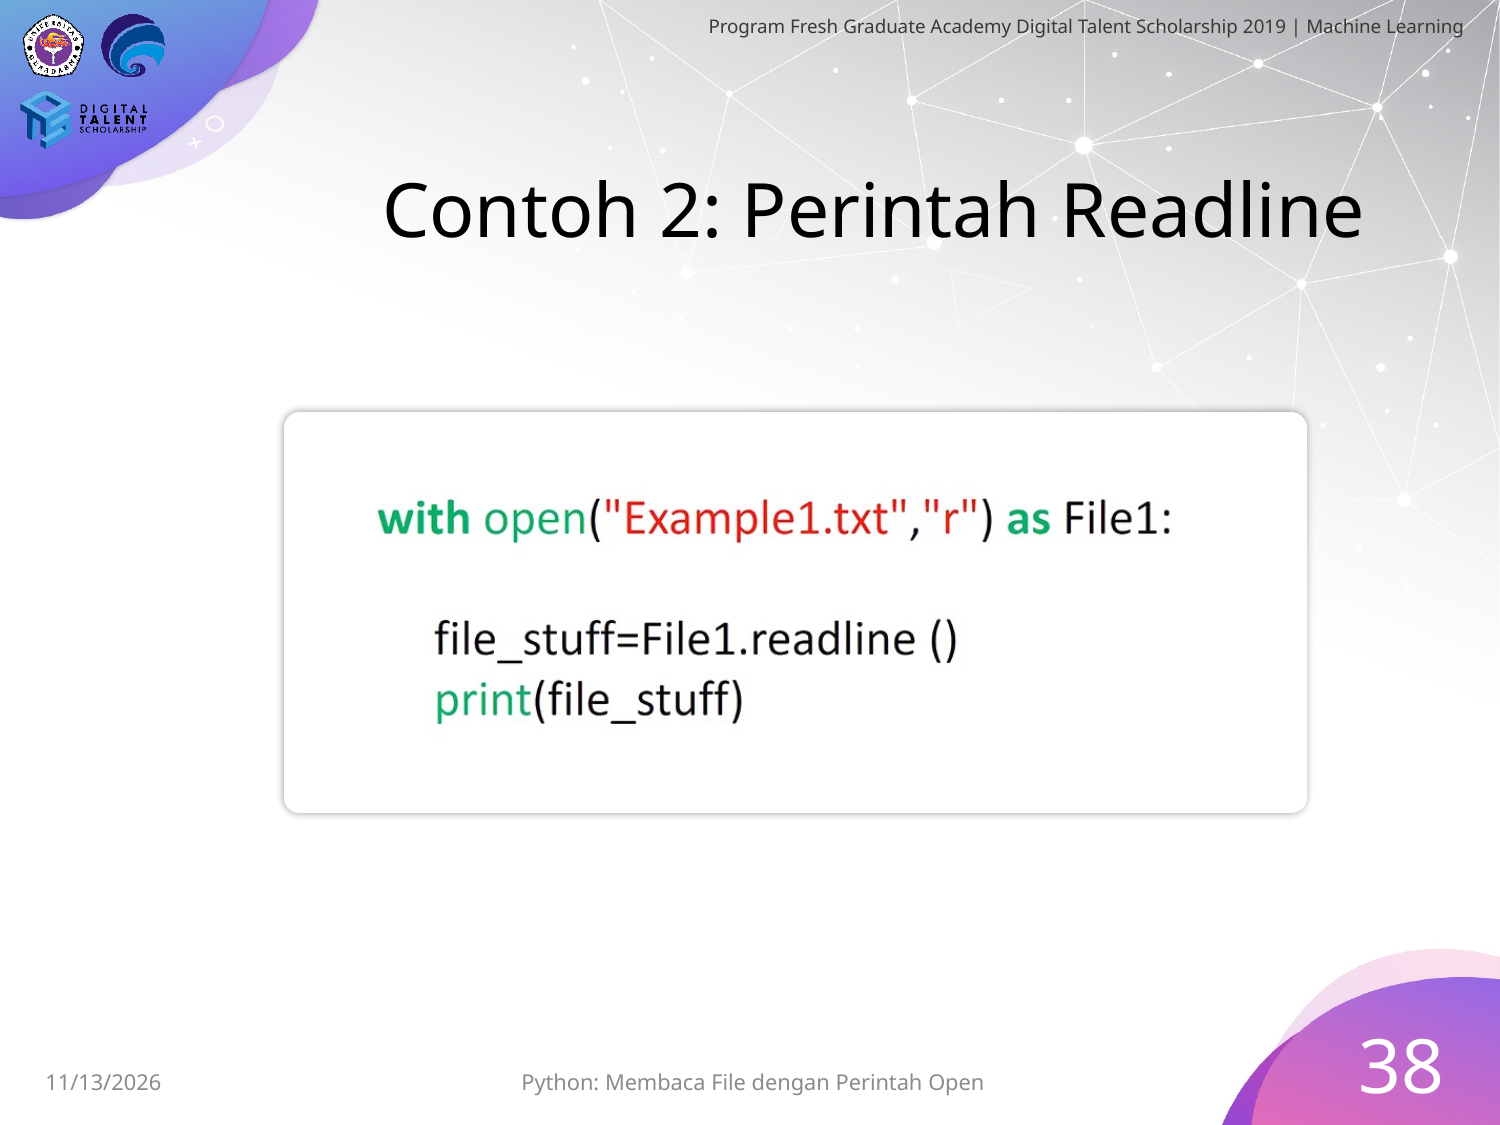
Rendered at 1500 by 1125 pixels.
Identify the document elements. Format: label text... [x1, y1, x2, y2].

slide_number 38 [1327, 1025, 1477, 1115]
footer Python: Membaca File dengan Perintah Open [386, 1053, 1121, 1114]
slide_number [30, 1053, 272, 1114]
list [315, 443, 1276, 783]
picture [0, 0, 1500, 1125]
title Contoh 2: Perintah Readline [271, 142, 1477, 283]
